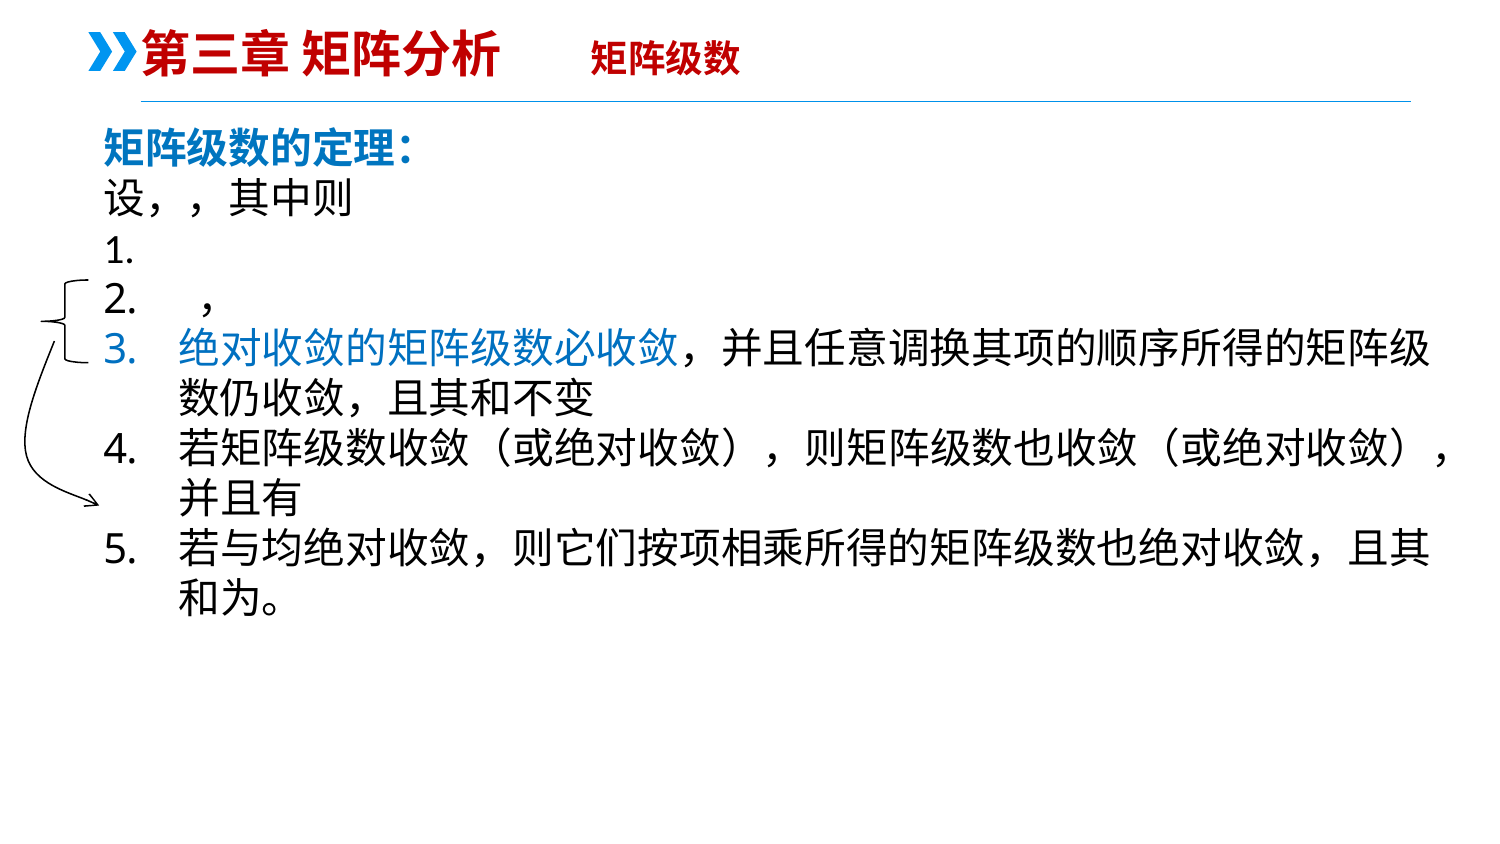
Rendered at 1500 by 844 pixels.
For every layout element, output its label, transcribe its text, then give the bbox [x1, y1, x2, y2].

text_box [111, 30, 139, 73]
text_box [40, 279, 89, 364]
text_box 第三章 矩阵分析 矩阵级数 [140, 20, 1341, 84]
text_box [86, 30, 114, 73]
text_box [24, 340, 100, 507]
